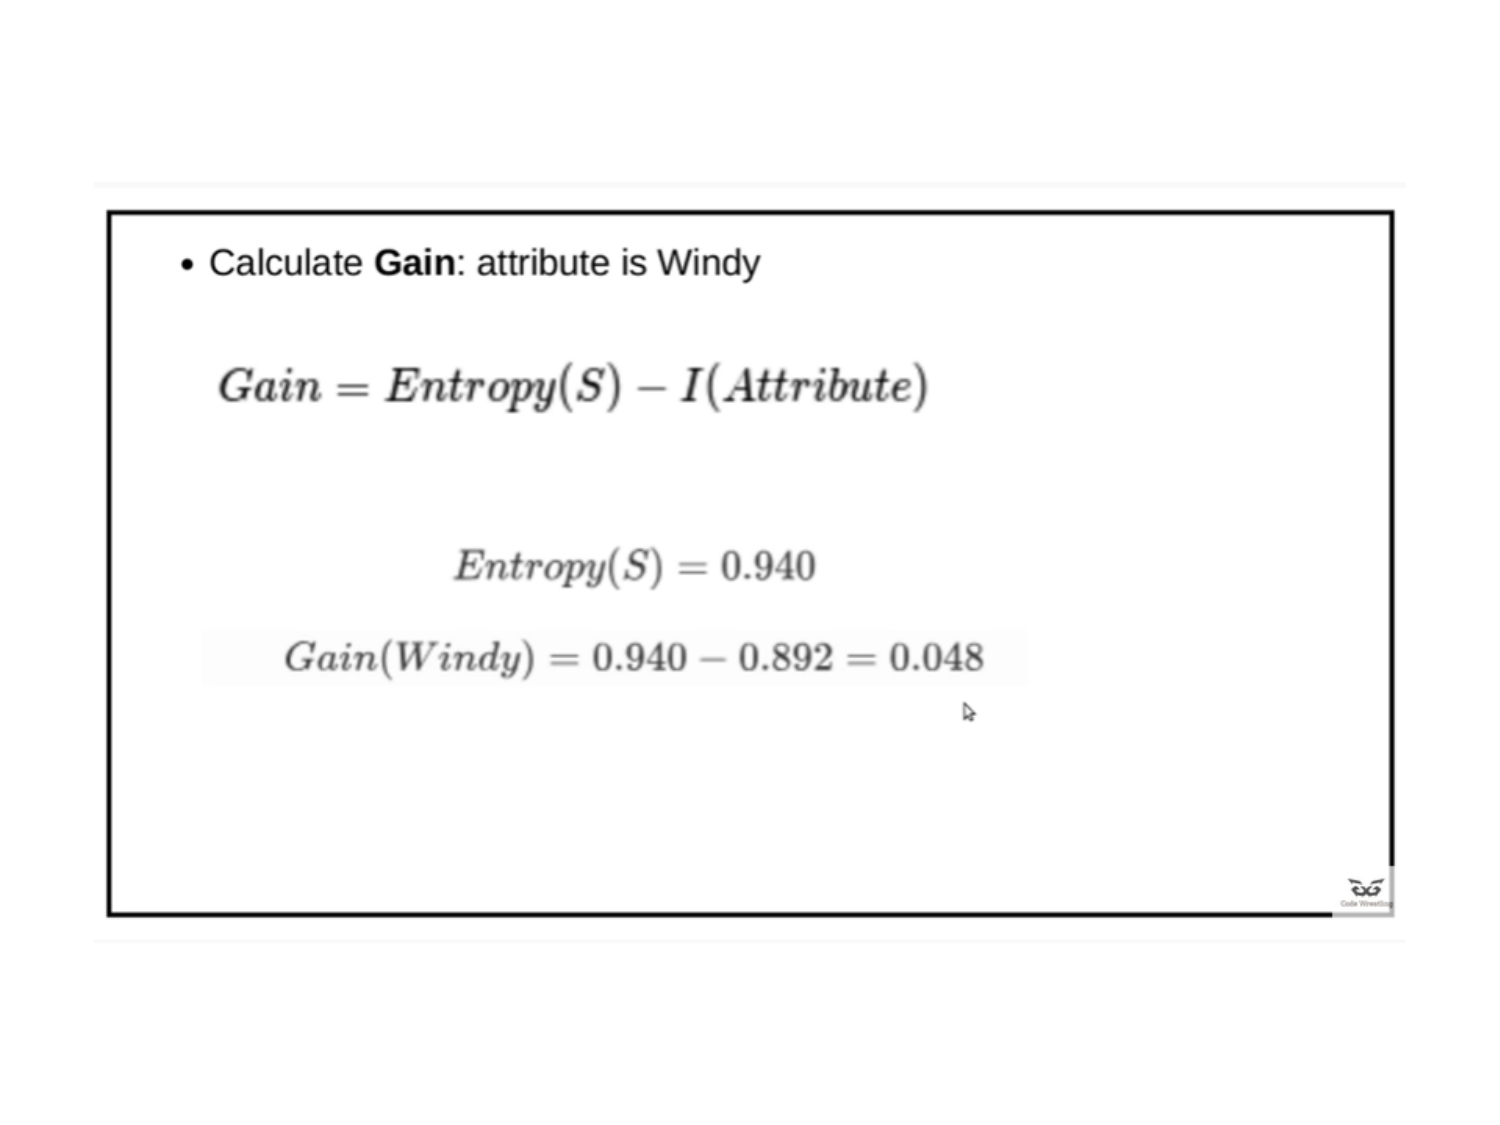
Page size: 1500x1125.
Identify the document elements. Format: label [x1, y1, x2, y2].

picture [94, 182, 1406, 943]
